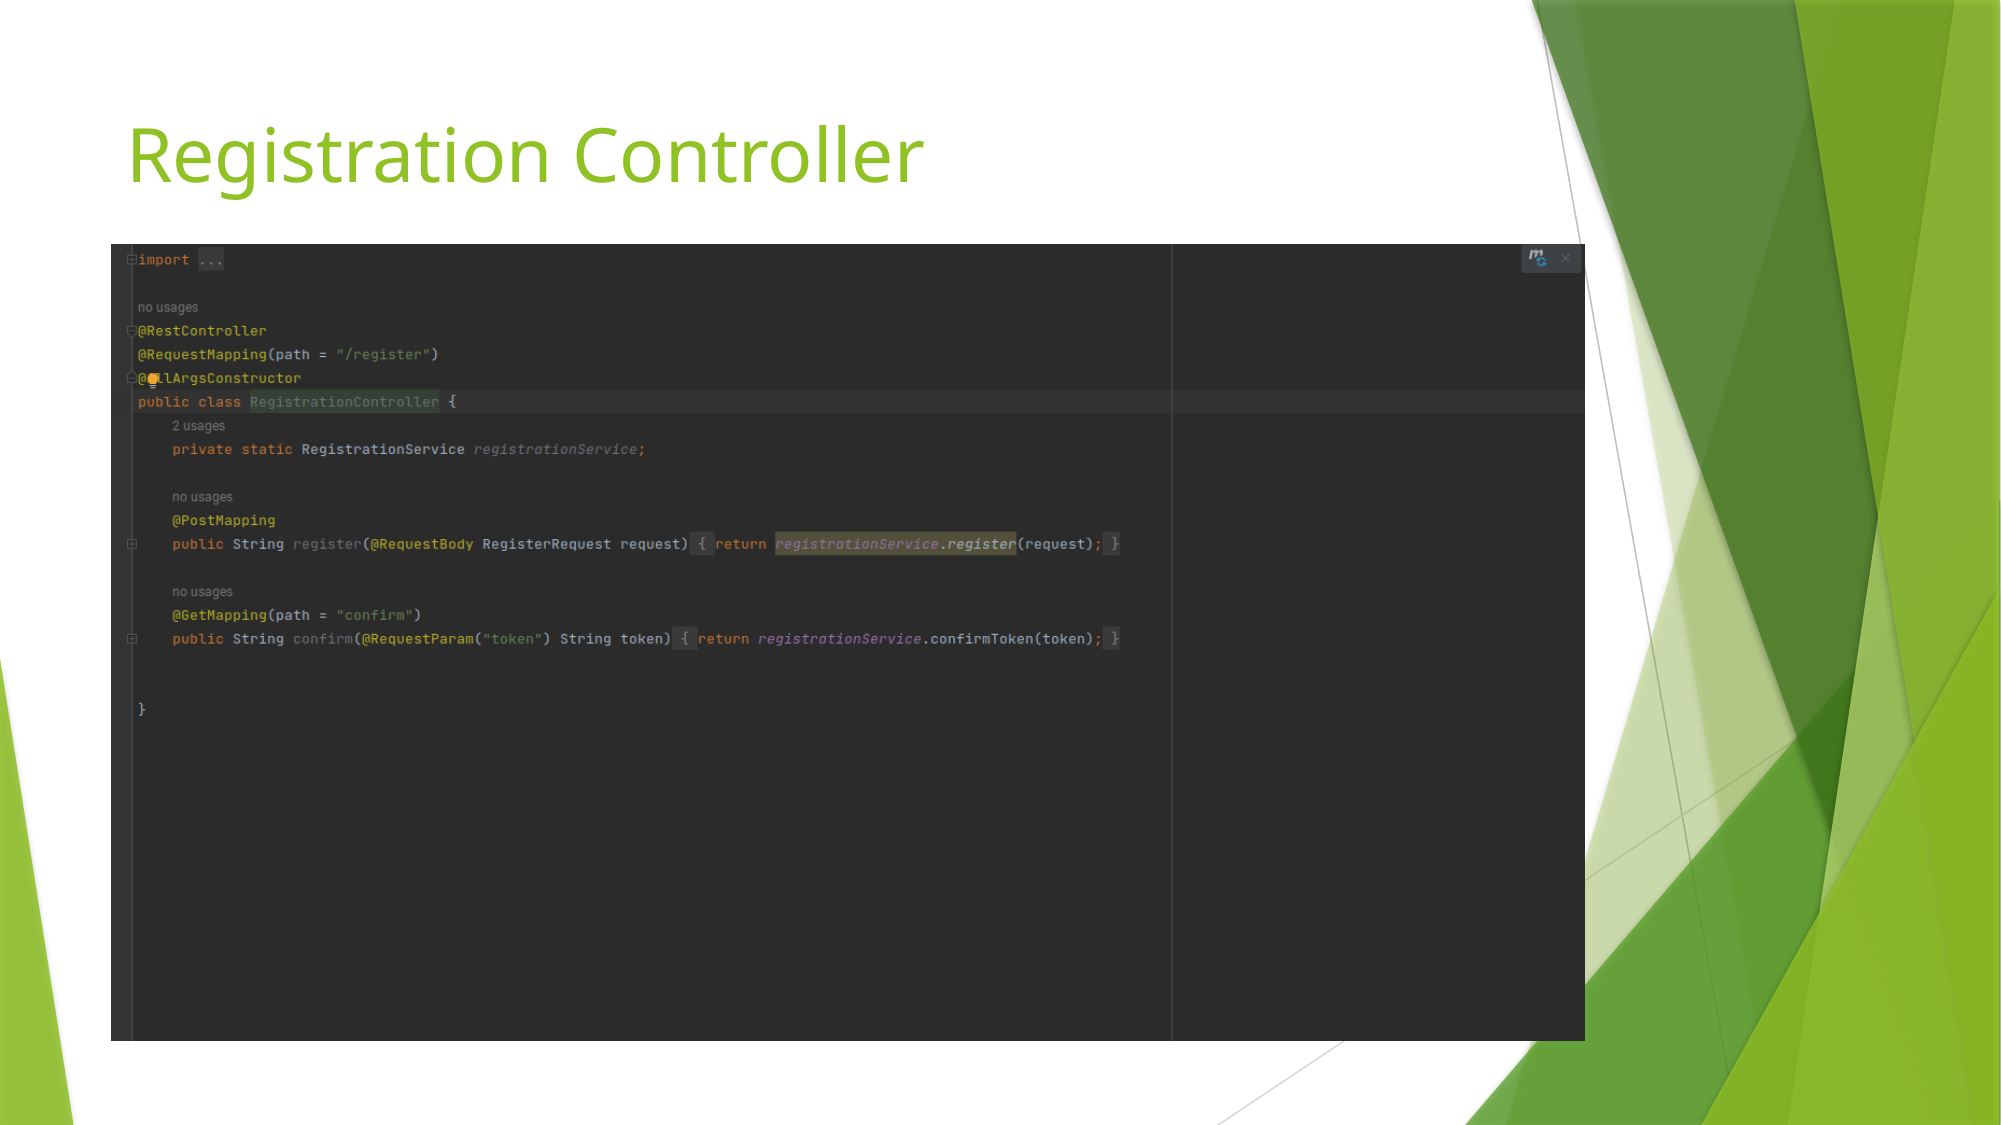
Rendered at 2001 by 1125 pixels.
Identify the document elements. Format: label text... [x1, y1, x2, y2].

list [110, 243, 1586, 1042]
title Registration Controller [111, 99, 1522, 242]
